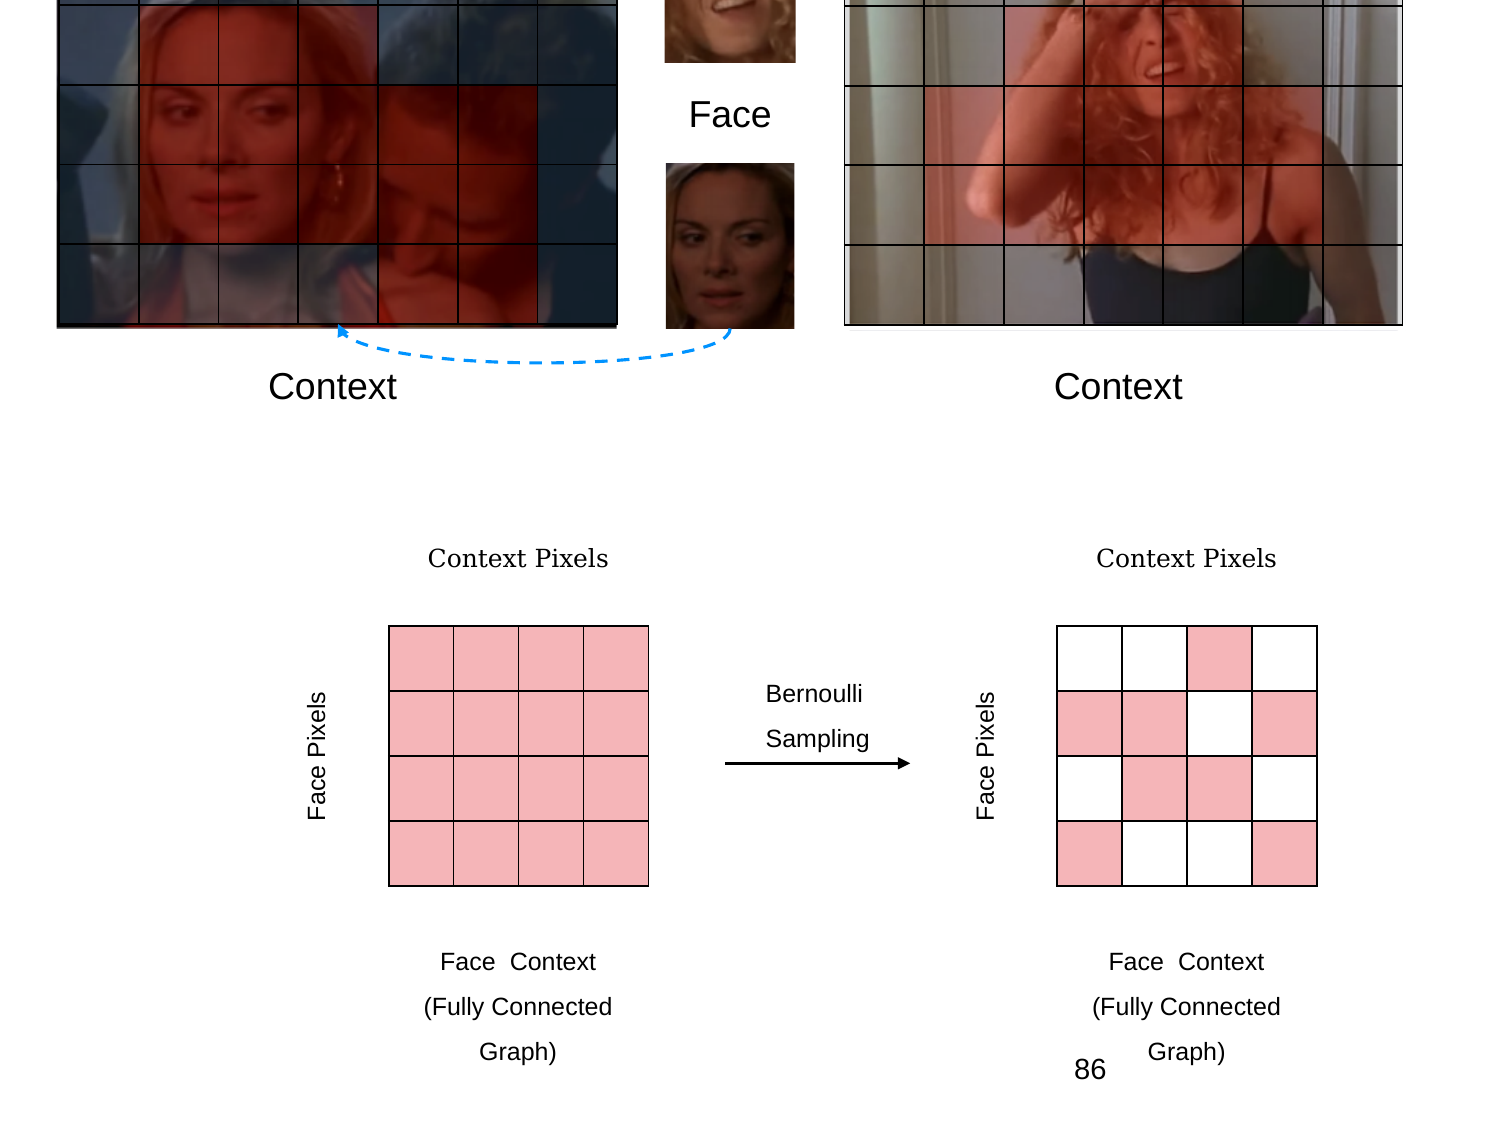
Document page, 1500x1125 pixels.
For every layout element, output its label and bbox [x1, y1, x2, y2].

table_header [390, 627, 453, 690]
text_box [693, 654, 942, 760]
table_cell [1253, 757, 1316, 820]
table_cell [1188, 692, 1251, 755]
table_cell [845, 246, 849, 324]
slide_number [1059, 1042, 1397, 1103]
table_header [584, 627, 648, 690]
picture [664, 0, 796, 63]
table_cell [584, 692, 648, 755]
table_cell [1253, 692, 1316, 755]
text_box [617, 82, 849, 143]
table_cell [1188, 757, 1251, 820]
table_cell [1058, 822, 1121, 885]
table_cell [454, 692, 518, 755]
table_cell [454, 822, 518, 885]
text_box [213, 354, 462, 415]
text_box [999, 354, 1248, 415]
table_cell [519, 822, 583, 885]
table_header [454, 627, 518, 690]
table_cell [1188, 822, 1251, 885]
text_box [531, 130, 537, 523]
table_cell [845, 143, 849, 164]
table_cell [845, 166, 849, 244]
picture [665, 163, 795, 329]
table_cell [1123, 822, 1186, 885]
table_header [1188, 627, 1251, 690]
table_header [519, 627, 583, 690]
table_header [1058, 627, 1121, 690]
table_cell [390, 692, 453, 755]
table_cell [390, 757, 453, 820]
picture [849, 0, 1406, 331]
table_cell [519, 692, 583, 755]
table_header [1123, 627, 1186, 690]
table_cell [390, 822, 453, 885]
table_cell [584, 757, 648, 820]
table_cell [1123, 757, 1186, 820]
table_cell [1058, 757, 1121, 820]
table_cell [454, 757, 518, 820]
table_cell [1253, 822, 1316, 885]
table_cell [1058, 692, 1121, 755]
table_cell [519, 757, 583, 820]
table_cell [1123, 692, 1186, 755]
table_cell [845, 7, 849, 82]
table_header [1253, 627, 1316, 690]
picture [56, 0, 617, 329]
table_cell [584, 822, 648, 885]
